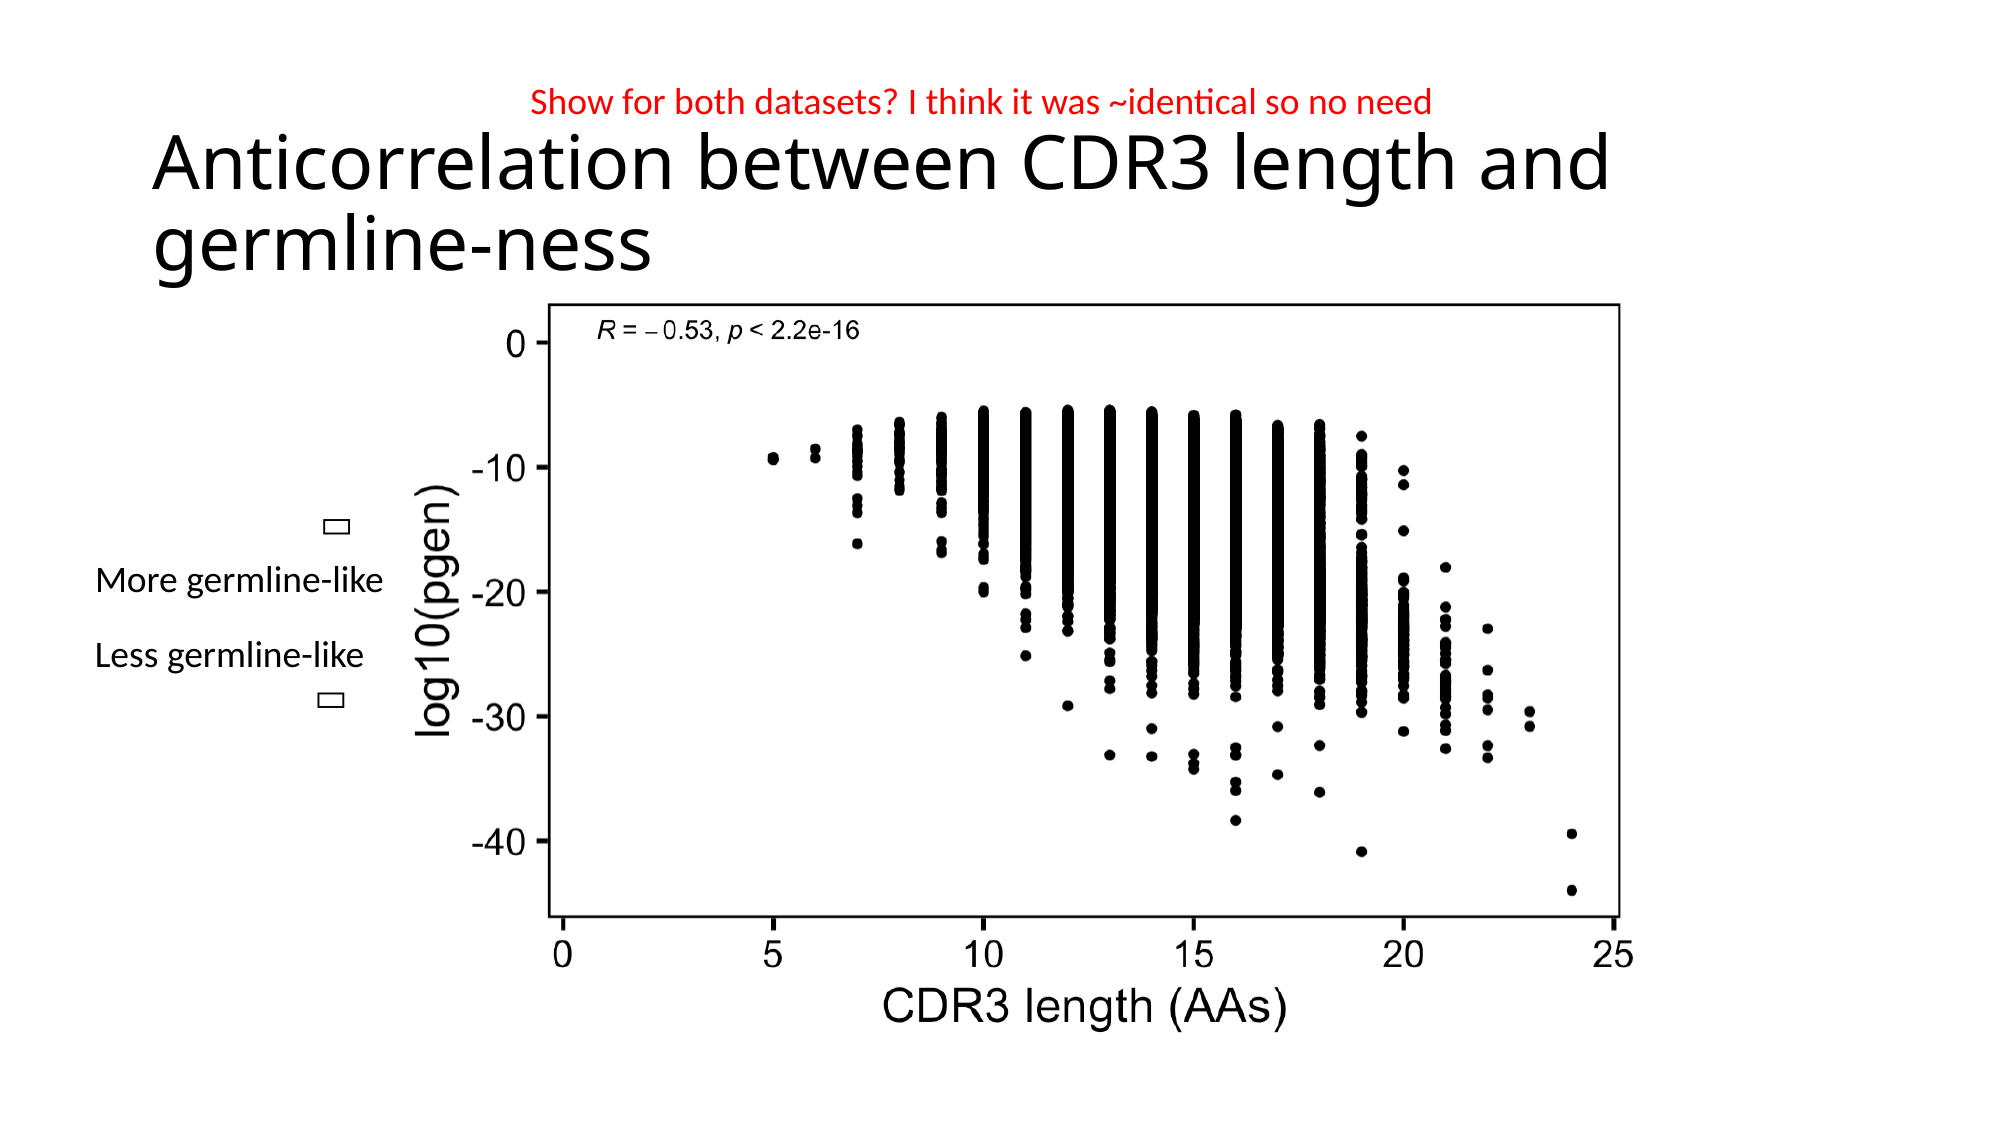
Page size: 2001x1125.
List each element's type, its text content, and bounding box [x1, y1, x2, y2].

text_box More germline-like [80, 547, 385, 608]
text_box  [302, 683, 363, 850]
picture [385, 282, 1661, 1043]
title Anticorrelation between CDR3 length and germline-ness [137, 97, 1863, 315]
text_box Less germline-like [80, 622, 380, 683]
text_box Show for both datasets? I think it was ~identical so no need [515, 69, 1450, 130]
text_box  [305, 377, 365, 547]
